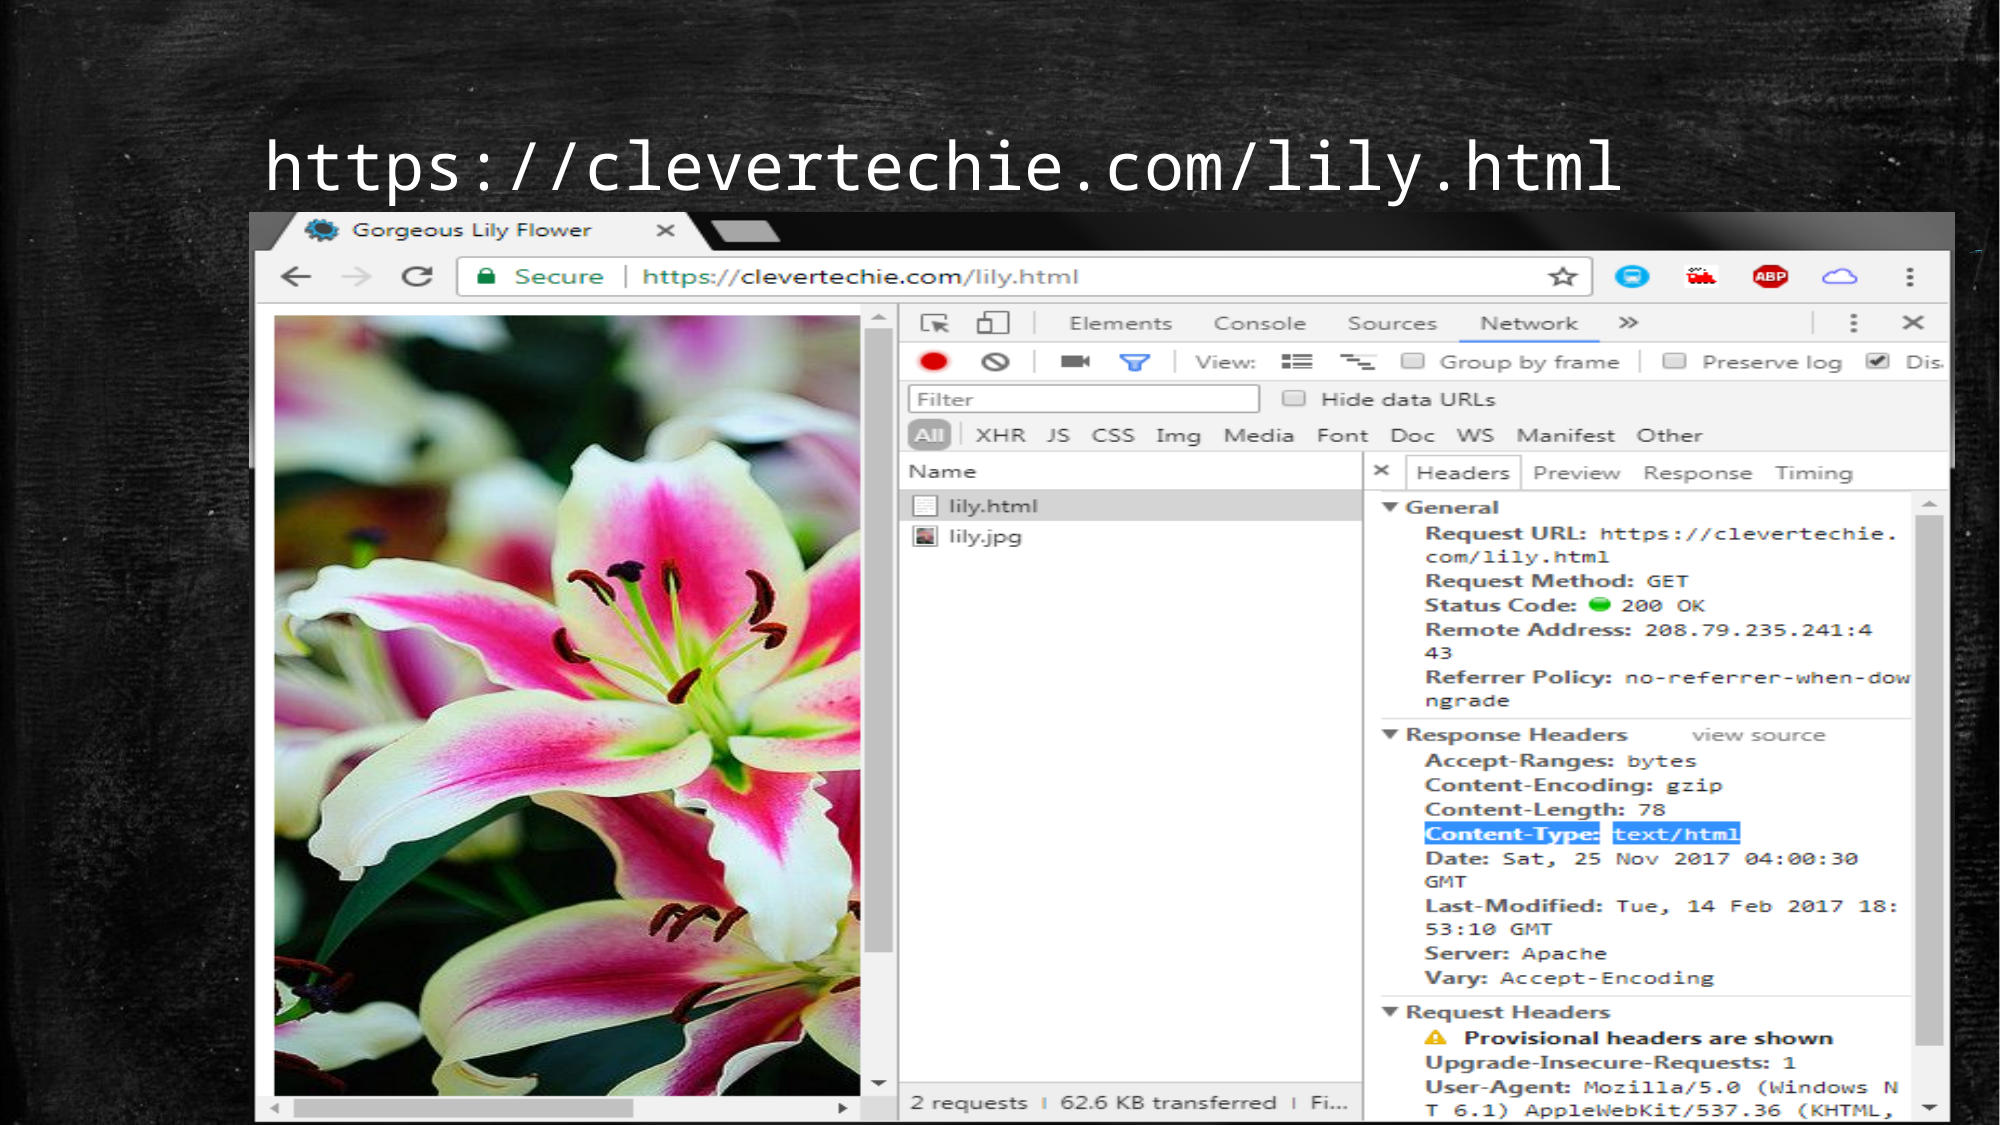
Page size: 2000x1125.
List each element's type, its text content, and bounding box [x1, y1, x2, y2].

title https://clevertechie.com/lily.html [249, 45, 1955, 212]
picture [0, 0, 2000, 1125]
